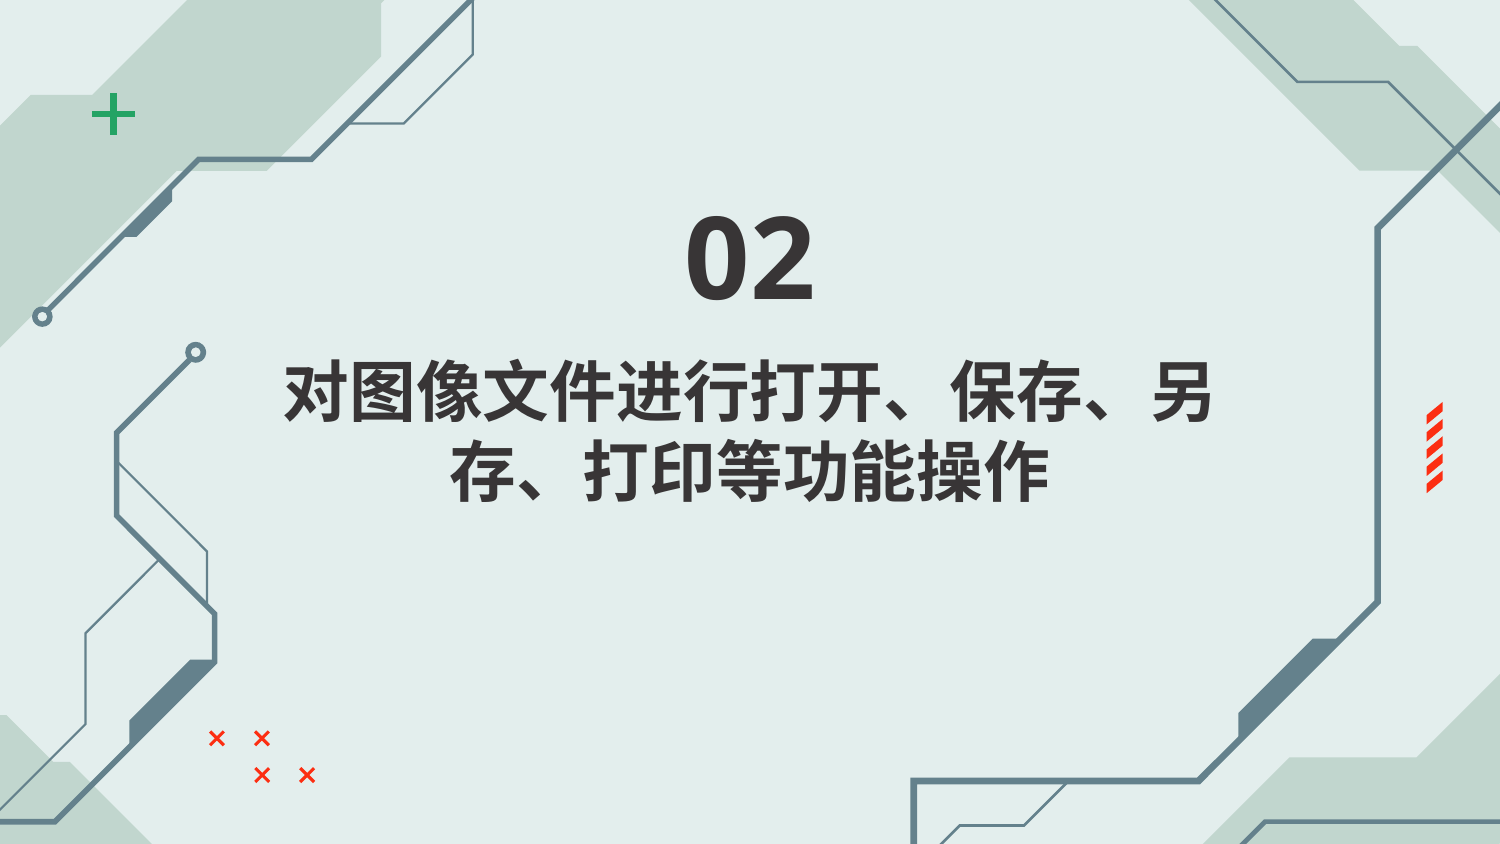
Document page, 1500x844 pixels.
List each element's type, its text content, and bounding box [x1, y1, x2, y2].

title 对图像文件进行打开、保存、另存、打印等功能操作 [216, 343, 1284, 517]
title 02 [642, 190, 858, 318]
